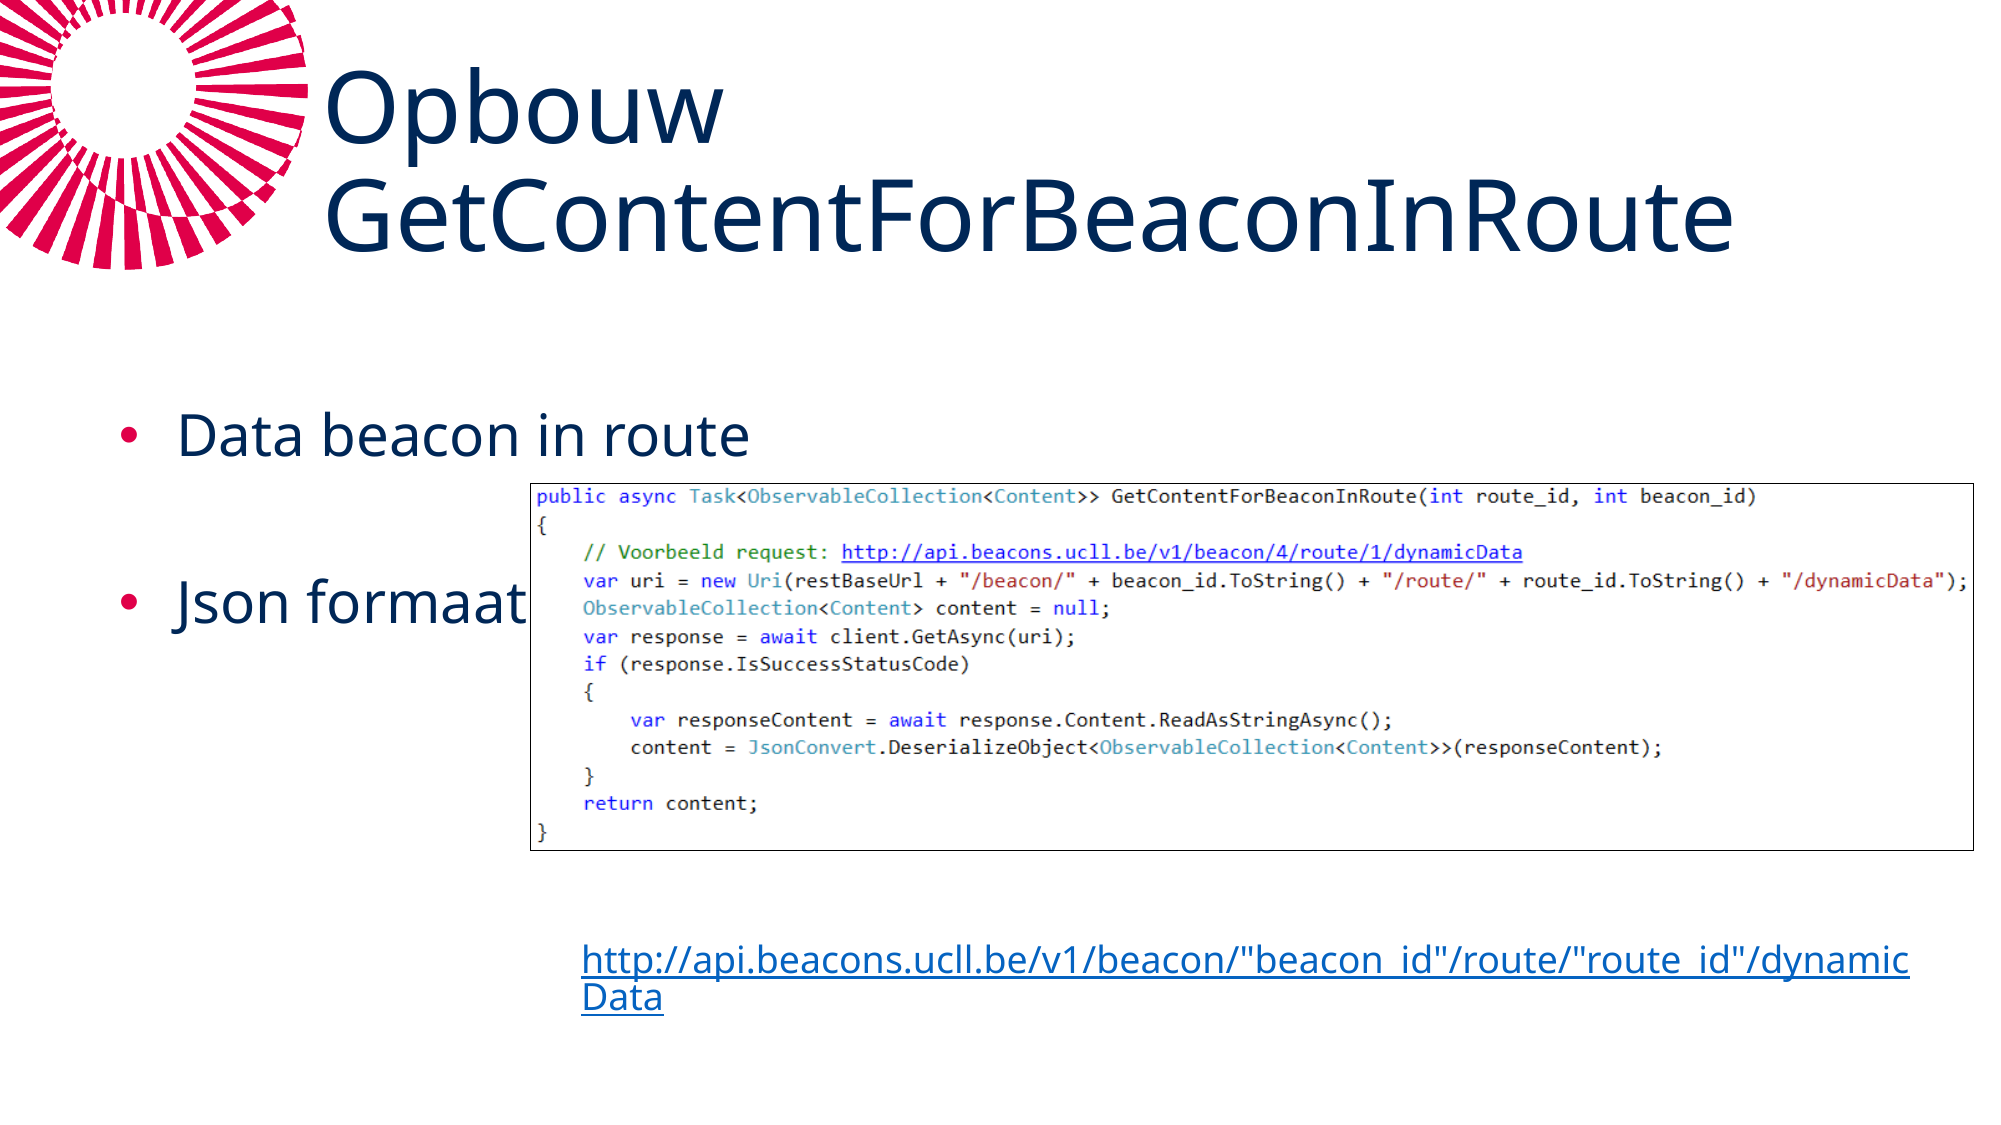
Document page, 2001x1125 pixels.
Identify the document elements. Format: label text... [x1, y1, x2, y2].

title Opbouw GetContentForBeaconInRoute [307, 59, 1940, 271]
picture [0, 0, 308, 270]
picture [530, 483, 1974, 851]
text_box http://api.beacons.ucll.be/v1/beacon/"beacon_id"/route/"route_id"/dynamicData [566, 928, 1938, 994]
list Data beacon in route Json formaat [103, 307, 990, 1067]
